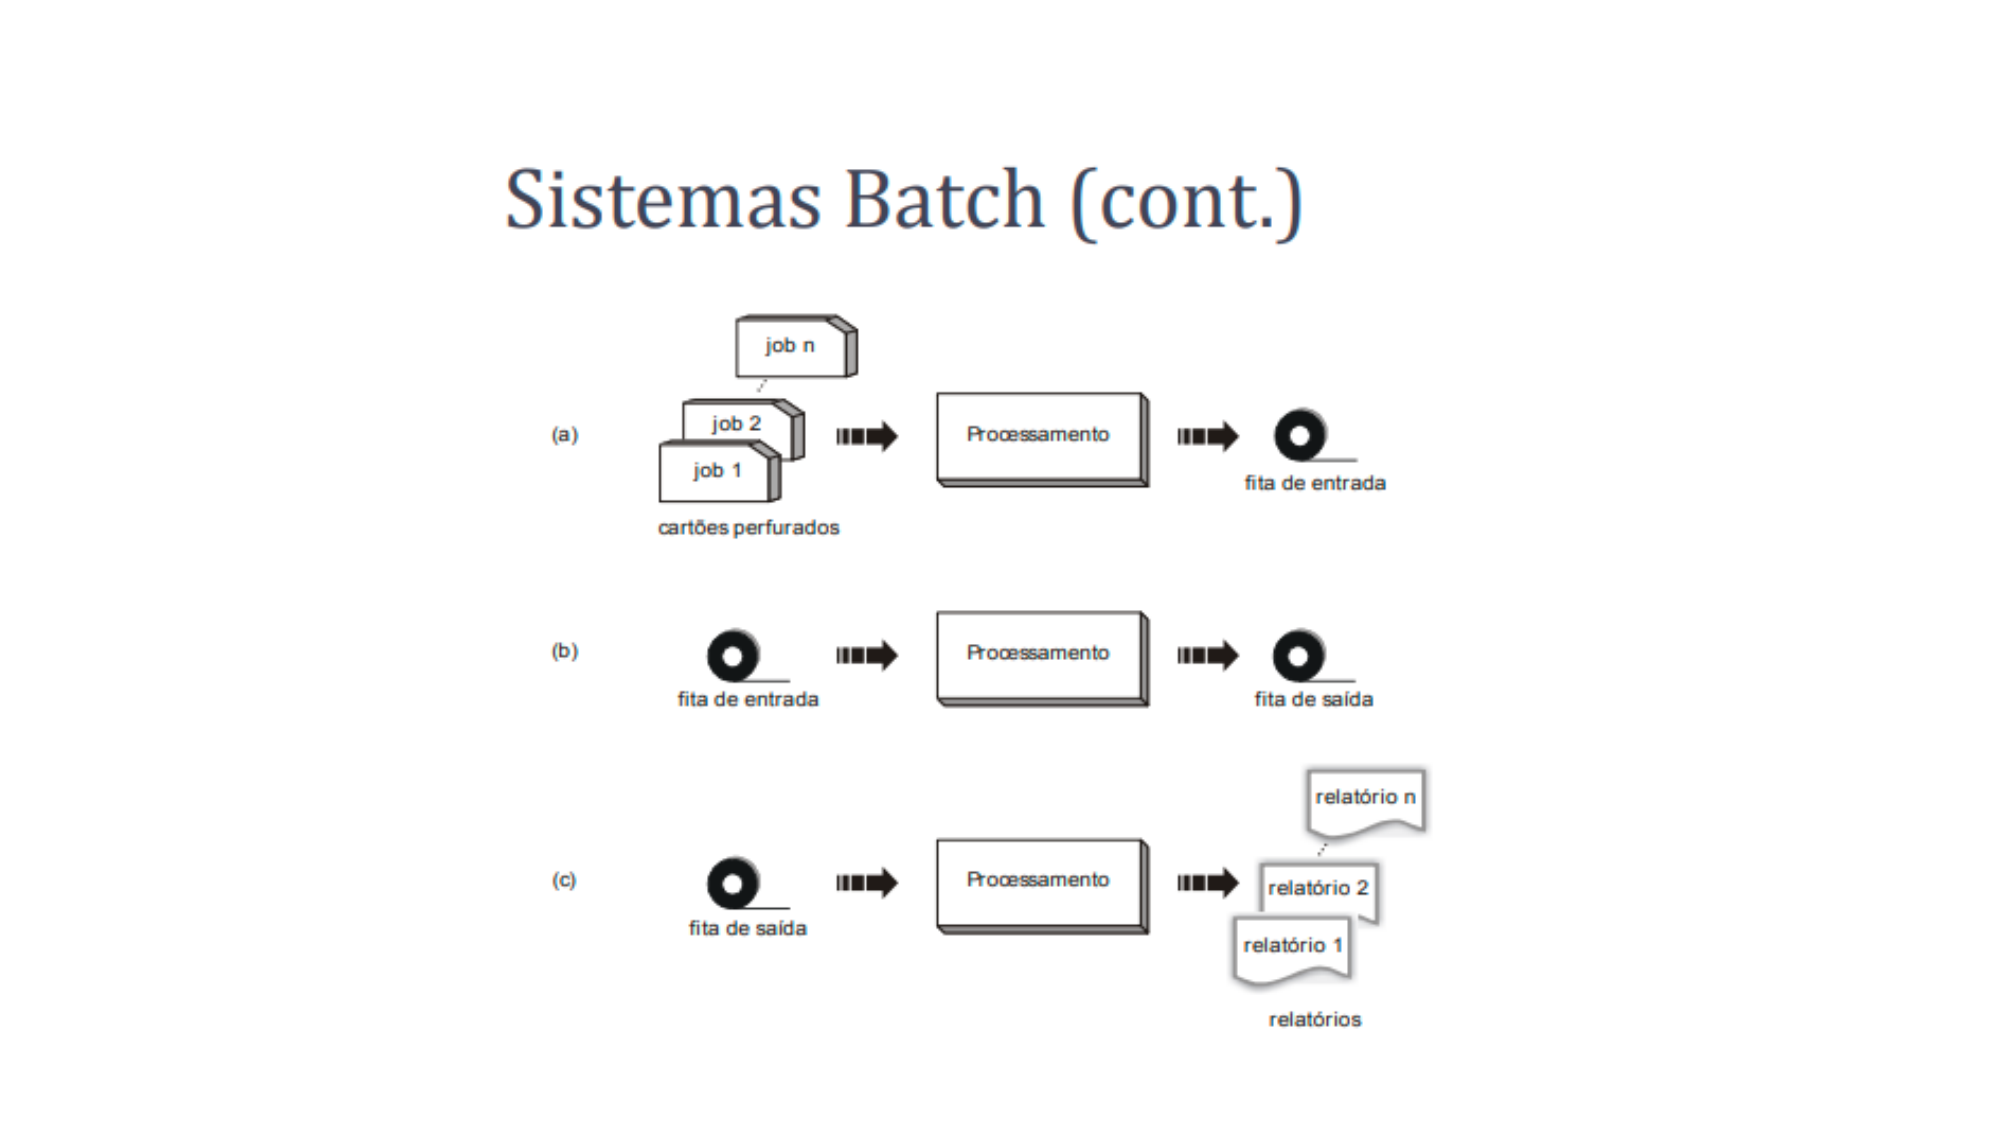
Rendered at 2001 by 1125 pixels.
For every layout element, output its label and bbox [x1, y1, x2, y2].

picture [240, 115, 1721, 1048]
